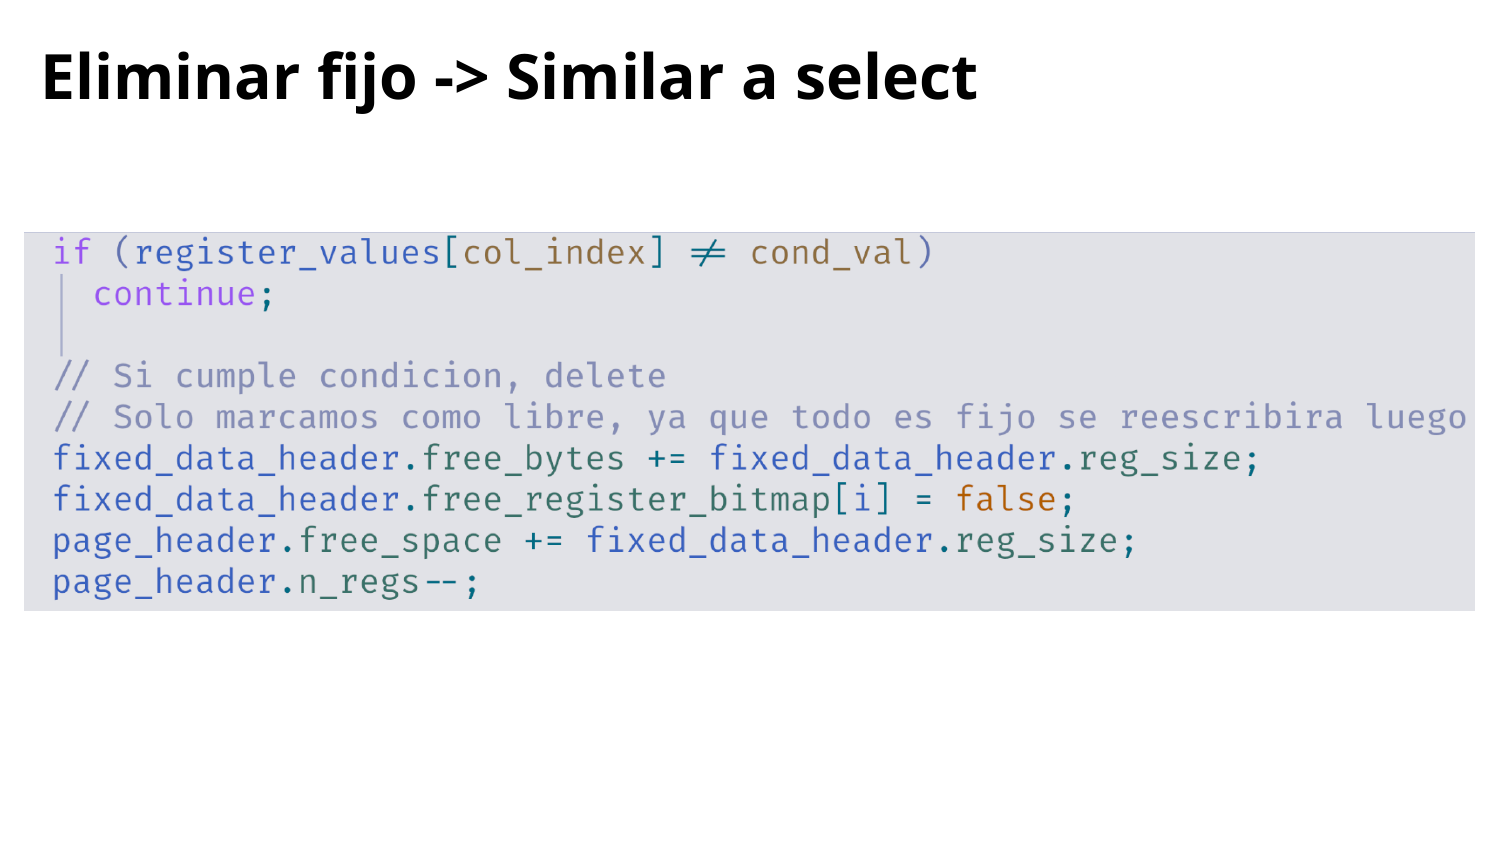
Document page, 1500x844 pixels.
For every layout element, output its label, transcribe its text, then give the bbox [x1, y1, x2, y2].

title Eliminar fijo -> Similar a select [25, 22, 1423, 128]
picture [24, 232, 1476, 612]
